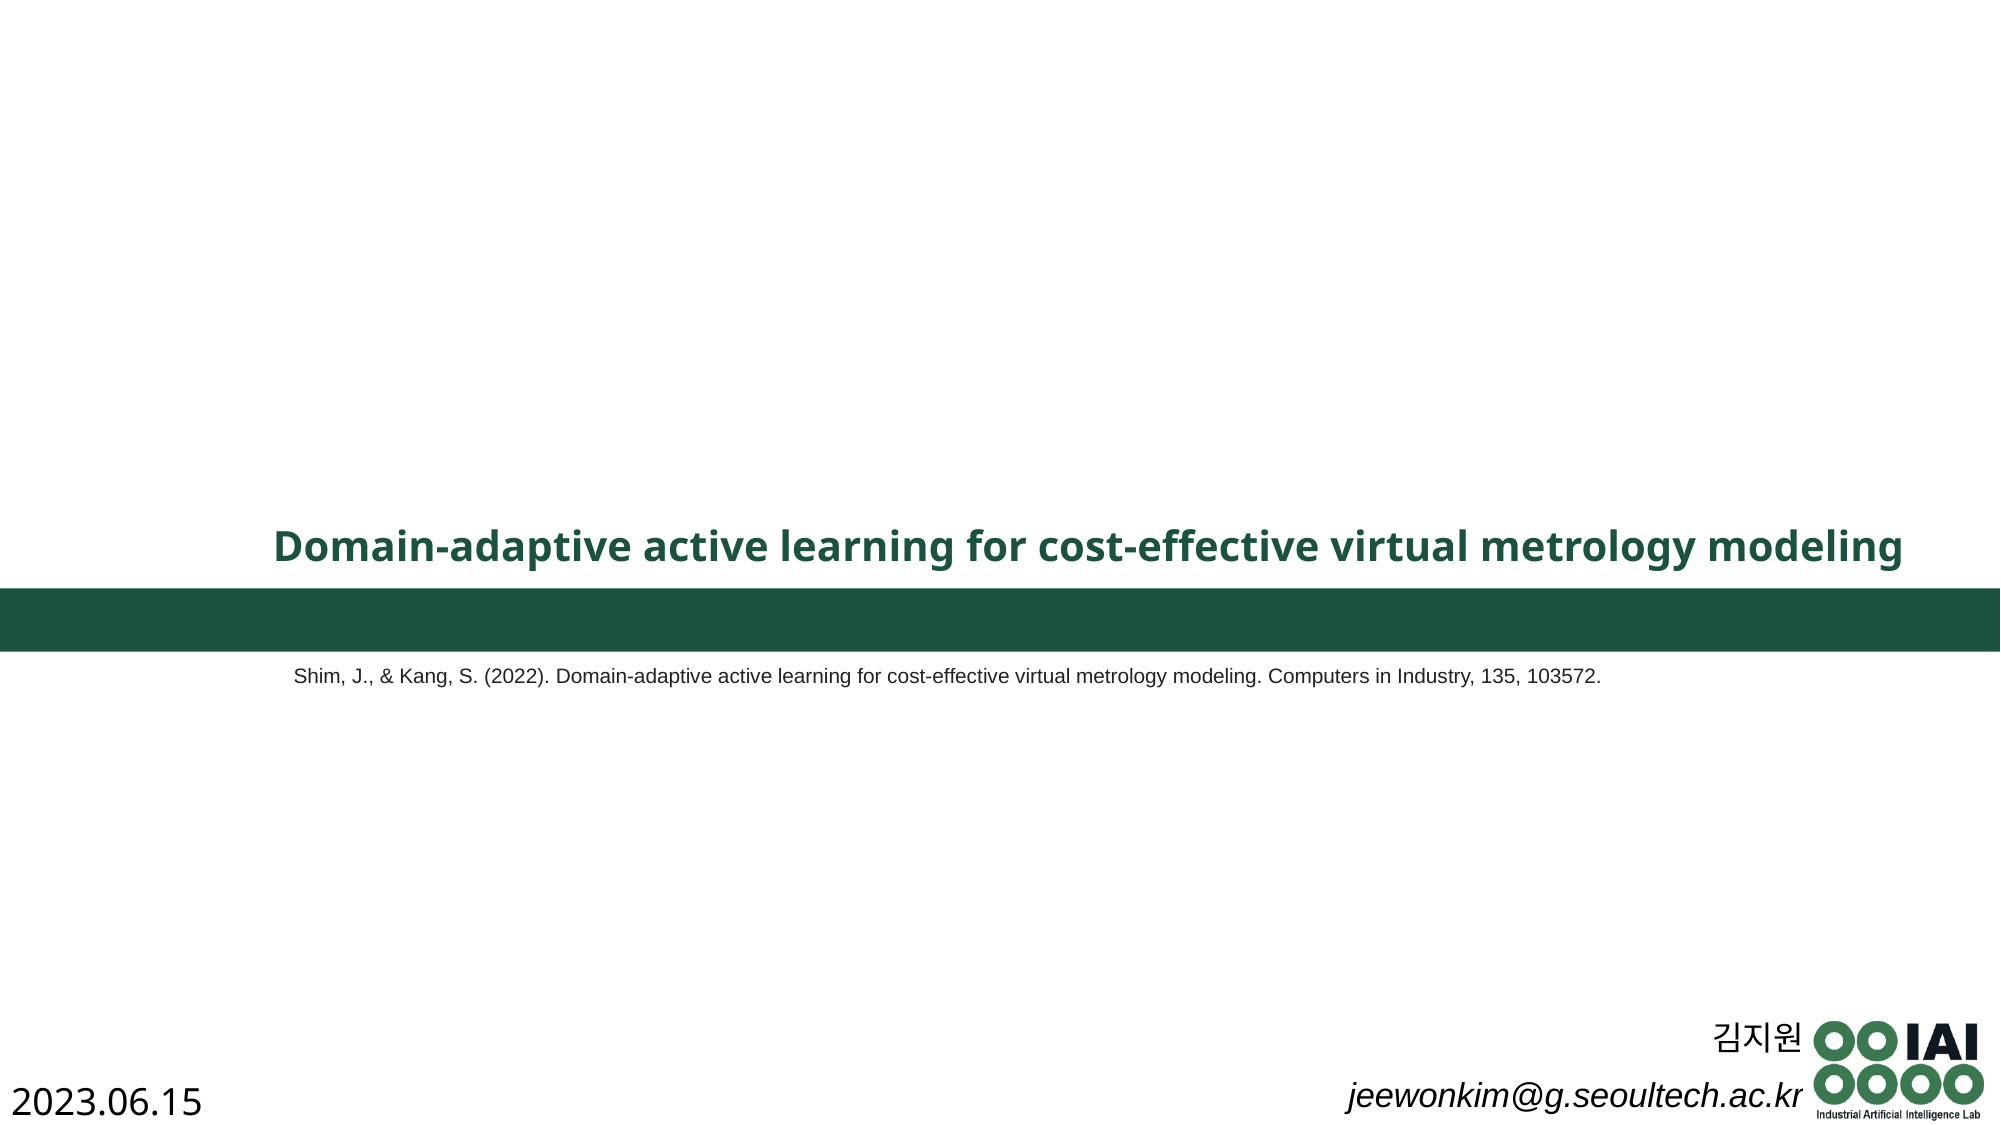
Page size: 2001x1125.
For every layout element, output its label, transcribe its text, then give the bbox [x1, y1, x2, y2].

title Domain-adaptive active learning for cost-effective virtual metrology modeling [270, 517, 1917, 708]
text_box [1917, 588, 2000, 652]
picture [1803, 1015, 1992, 1125]
text_box Shim, J., & Kang, S. (2022). Domain-adaptive active learning for cost-effective virtual metrology modeling. Computers in Industry, 135, 103572. [291, 646, 1767, 688]
text_box 2023.06.15 [8, 1075, 240, 1123]
text_box [0, 588, 270, 652]
text_box 김지원 jeewonkim@g.seoultech.ac.kr [1332, 1000, 1804, 1114]
